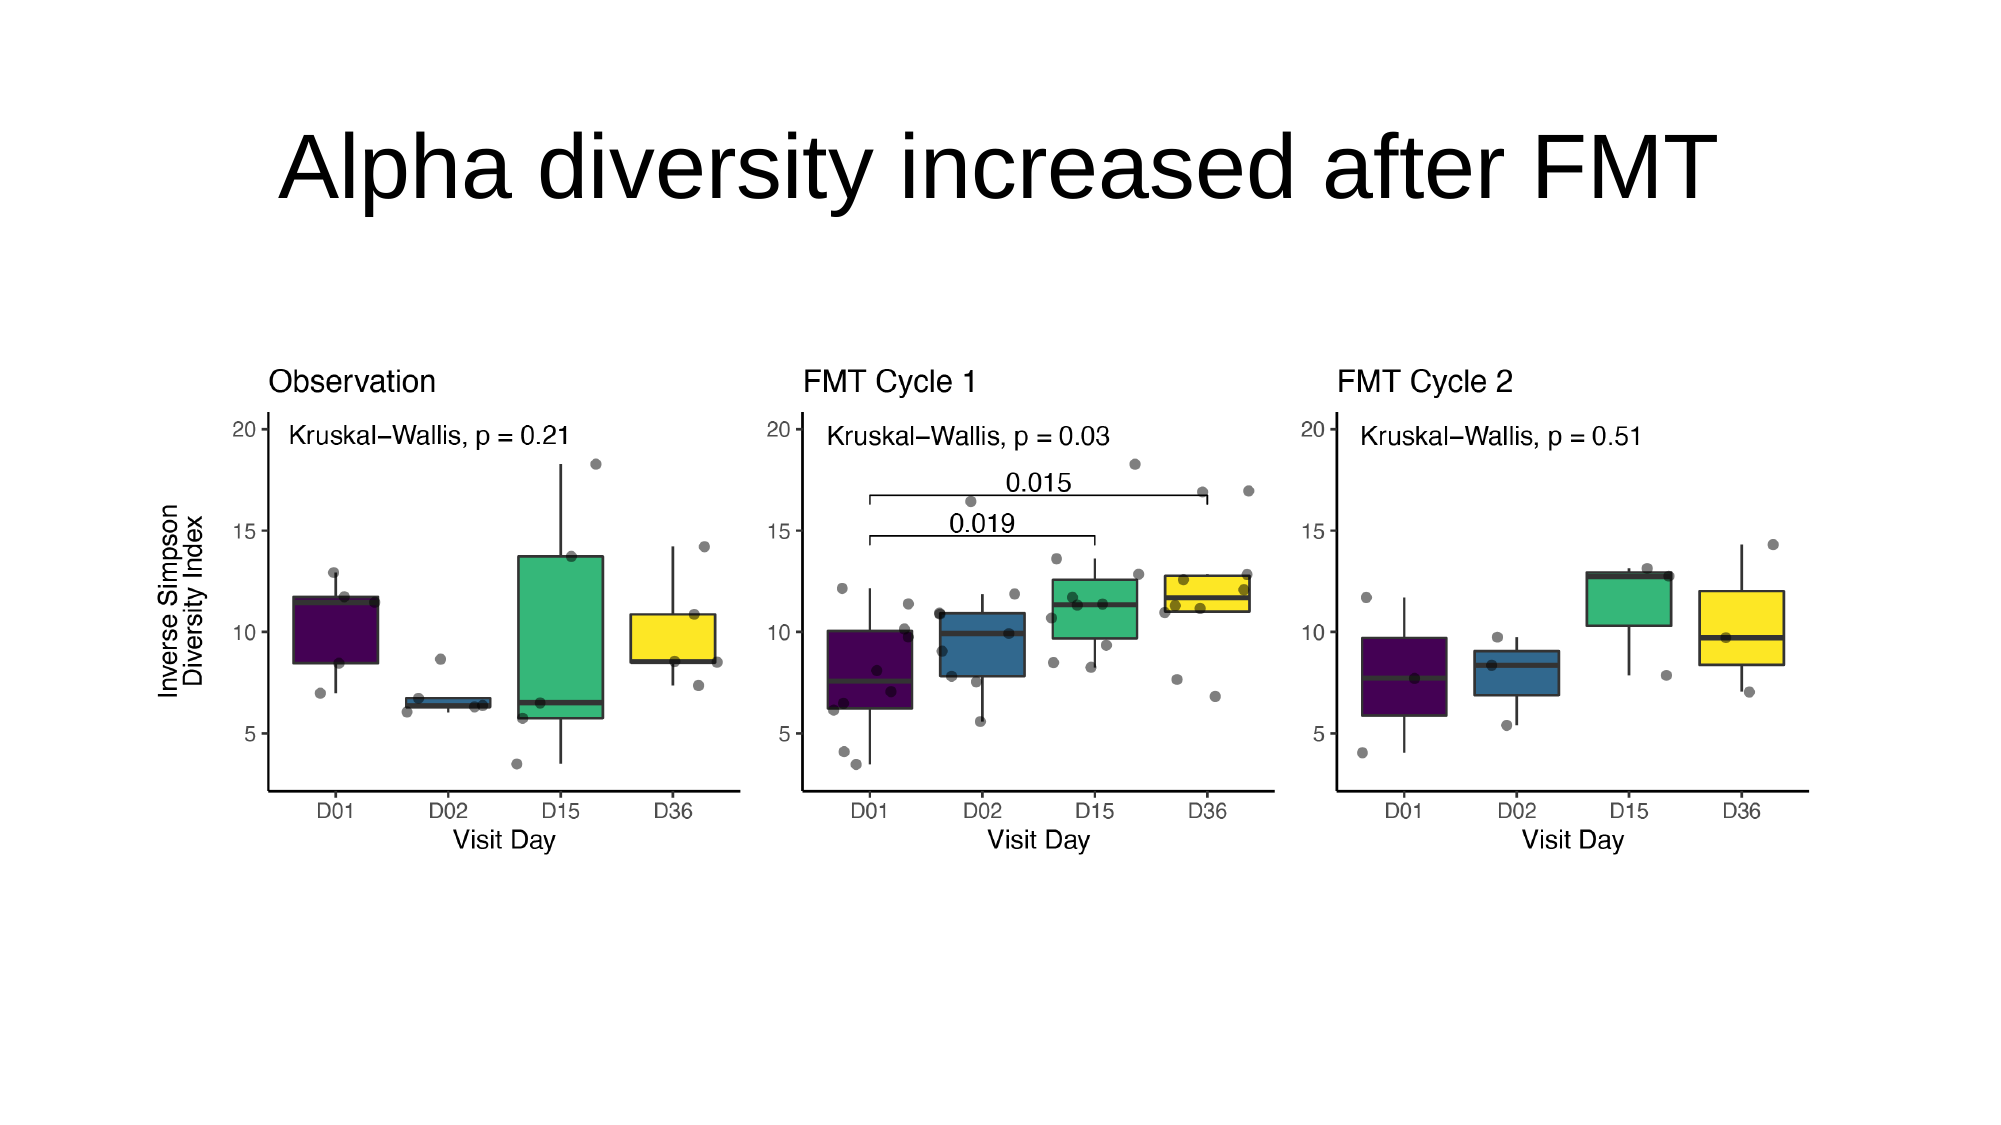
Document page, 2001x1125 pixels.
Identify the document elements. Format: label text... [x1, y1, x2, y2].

title Alpha diversity increased after FMT [137, 59, 1863, 278]
picture [137, 348, 1822, 862]
